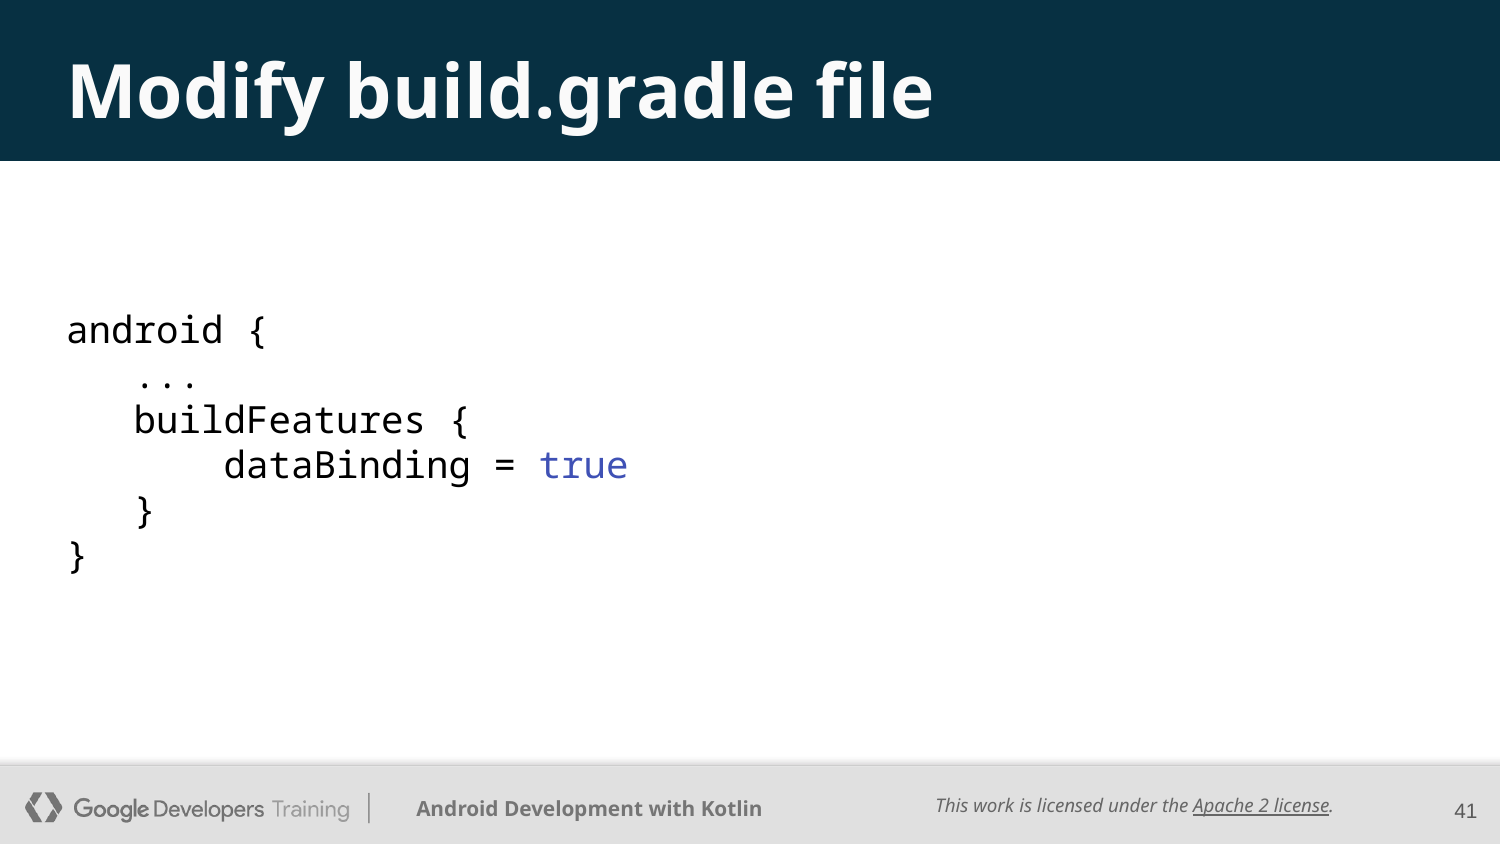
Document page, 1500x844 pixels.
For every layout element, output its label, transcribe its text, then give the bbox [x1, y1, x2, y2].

title Modify build.gradle file [51, 28, 1449, 122]
slide_number 41 [1402, 777, 1493, 842]
picture [0, 161, 1500, 844]
list android { ... buildFeatures { dataBinding = true } } [51, 291, 1449, 625]
